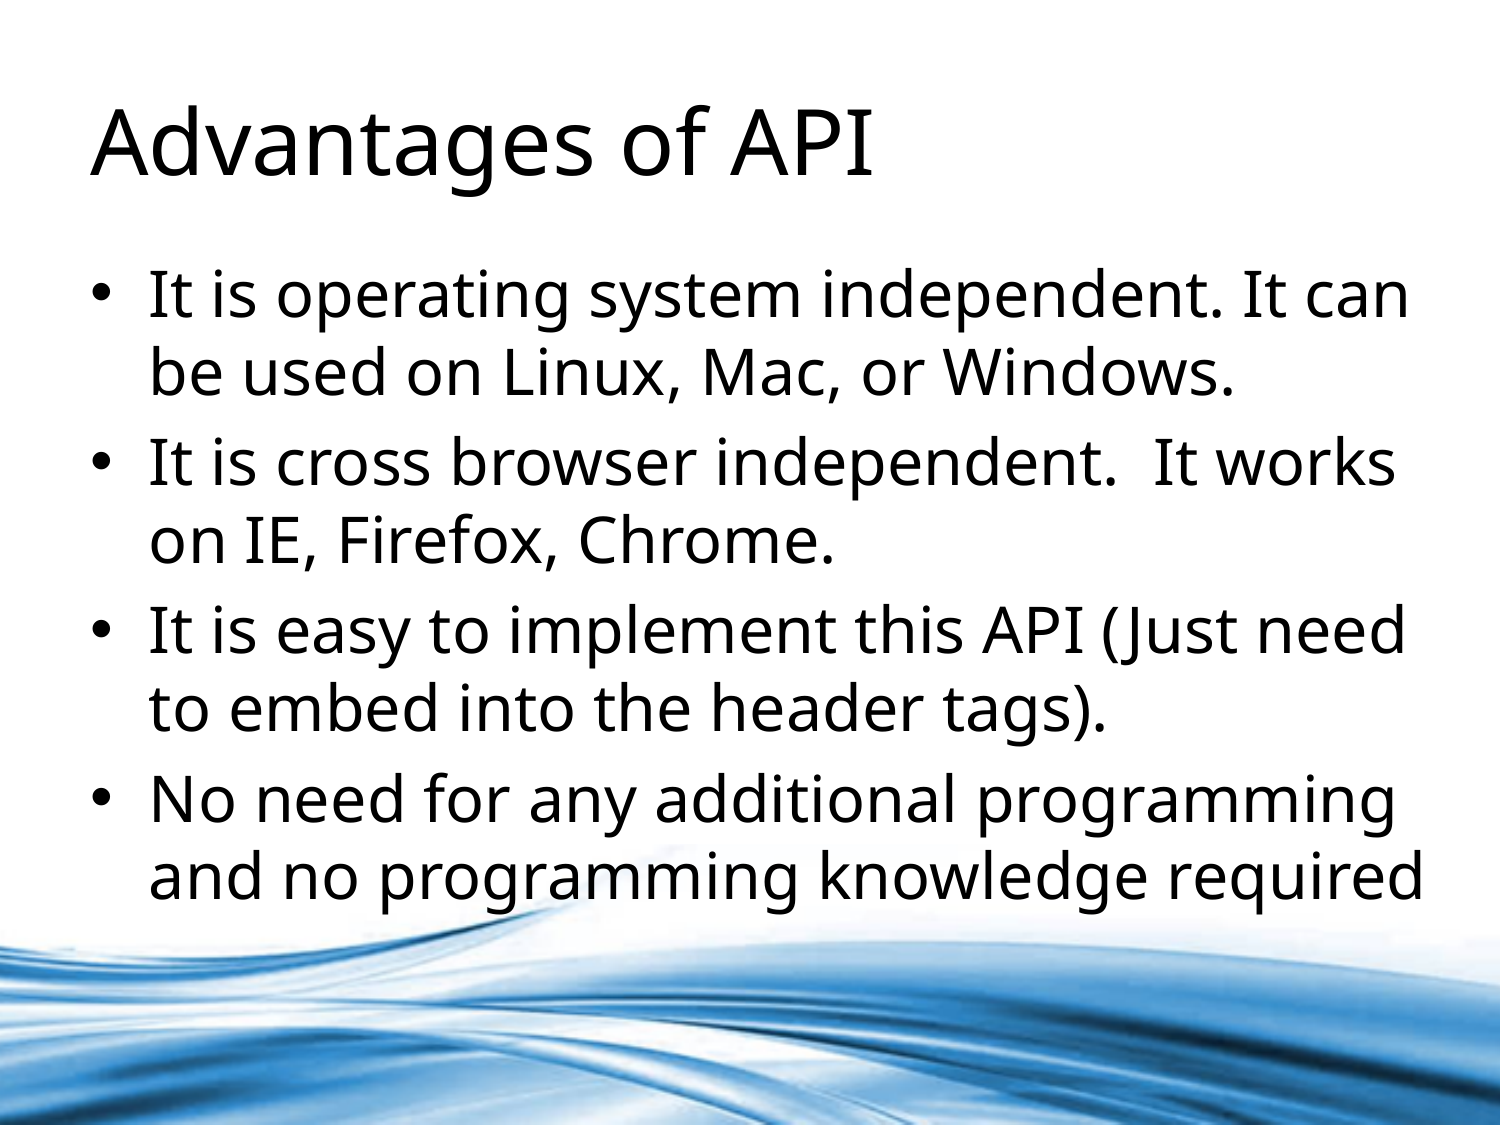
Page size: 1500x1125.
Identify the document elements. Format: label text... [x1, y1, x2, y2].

picture [0, 844, 1500, 1125]
list It is operating system independent. It can be used on Linux, Mac, or Windows. It is cross browser independent. It works on IE, Firefox, Chrome. It is easy to implement this API (Just need to embed into the header tags). No need for any additional programming and no programming knowledge required [75, 245, 1483, 843]
title Advantages of API [75, 45, 1425, 233]
